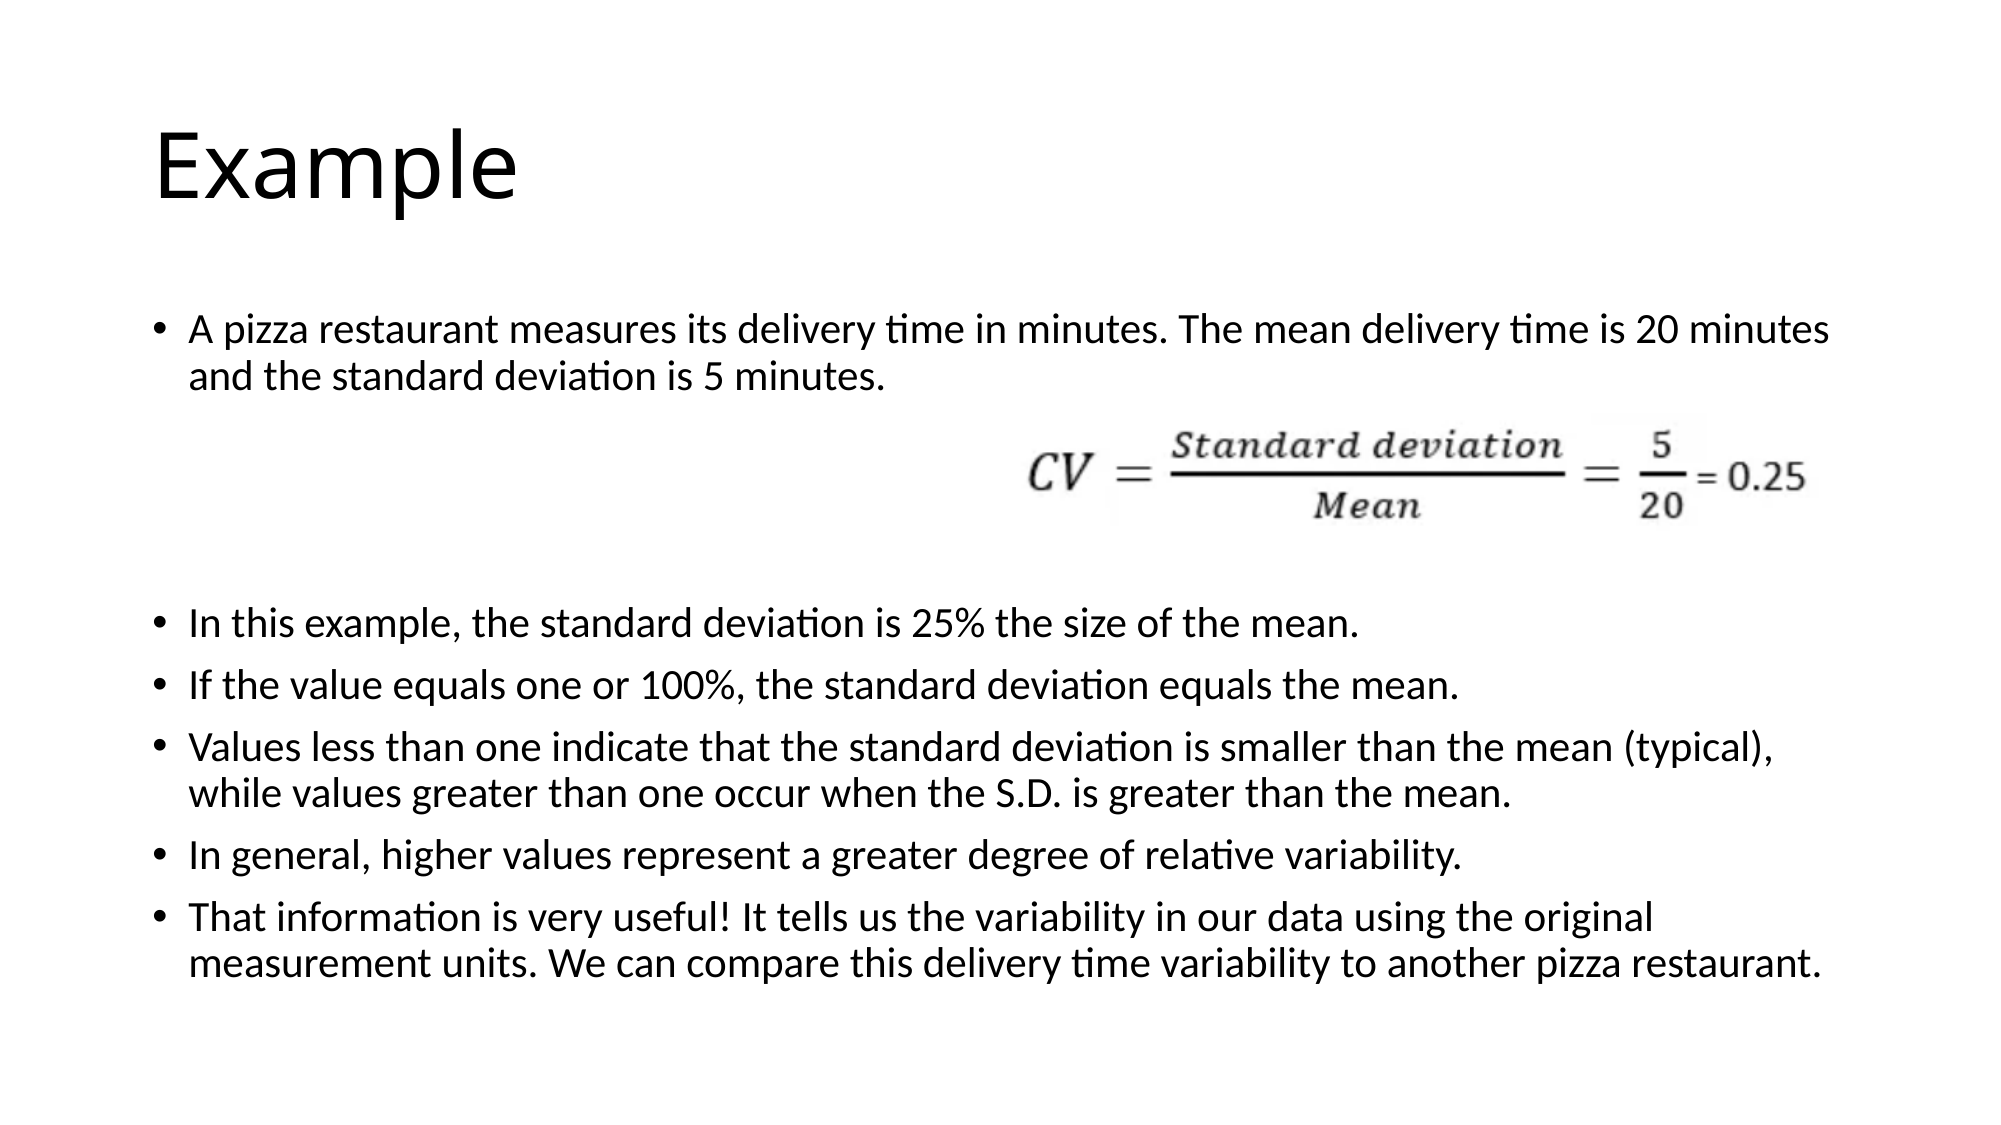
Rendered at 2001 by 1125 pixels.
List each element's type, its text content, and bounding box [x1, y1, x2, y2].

list A pizza restaurant measures its delivery time in minutes. The mean delivery time is 20 minutes and the standard deviation is 5 minutes. In this example, the standard deviation is 25% the size of the mean. If the value equals one or 100%, the standard deviation equals the mean. Values less than one indicate that the standard deviation is smaller than the mean (typical), while values greater than one occur when the S.D. is greater than the mean. In general, higher values represent a greater degree of relative variability. That information is very useful! It tells us the variability in our data using the original measurement units. We can compare this delivery time variability to another pizza restaurant. [137, 299, 1863, 1014]
title Example [137, 59, 1863, 278]
picture [999, 395, 1833, 582]
